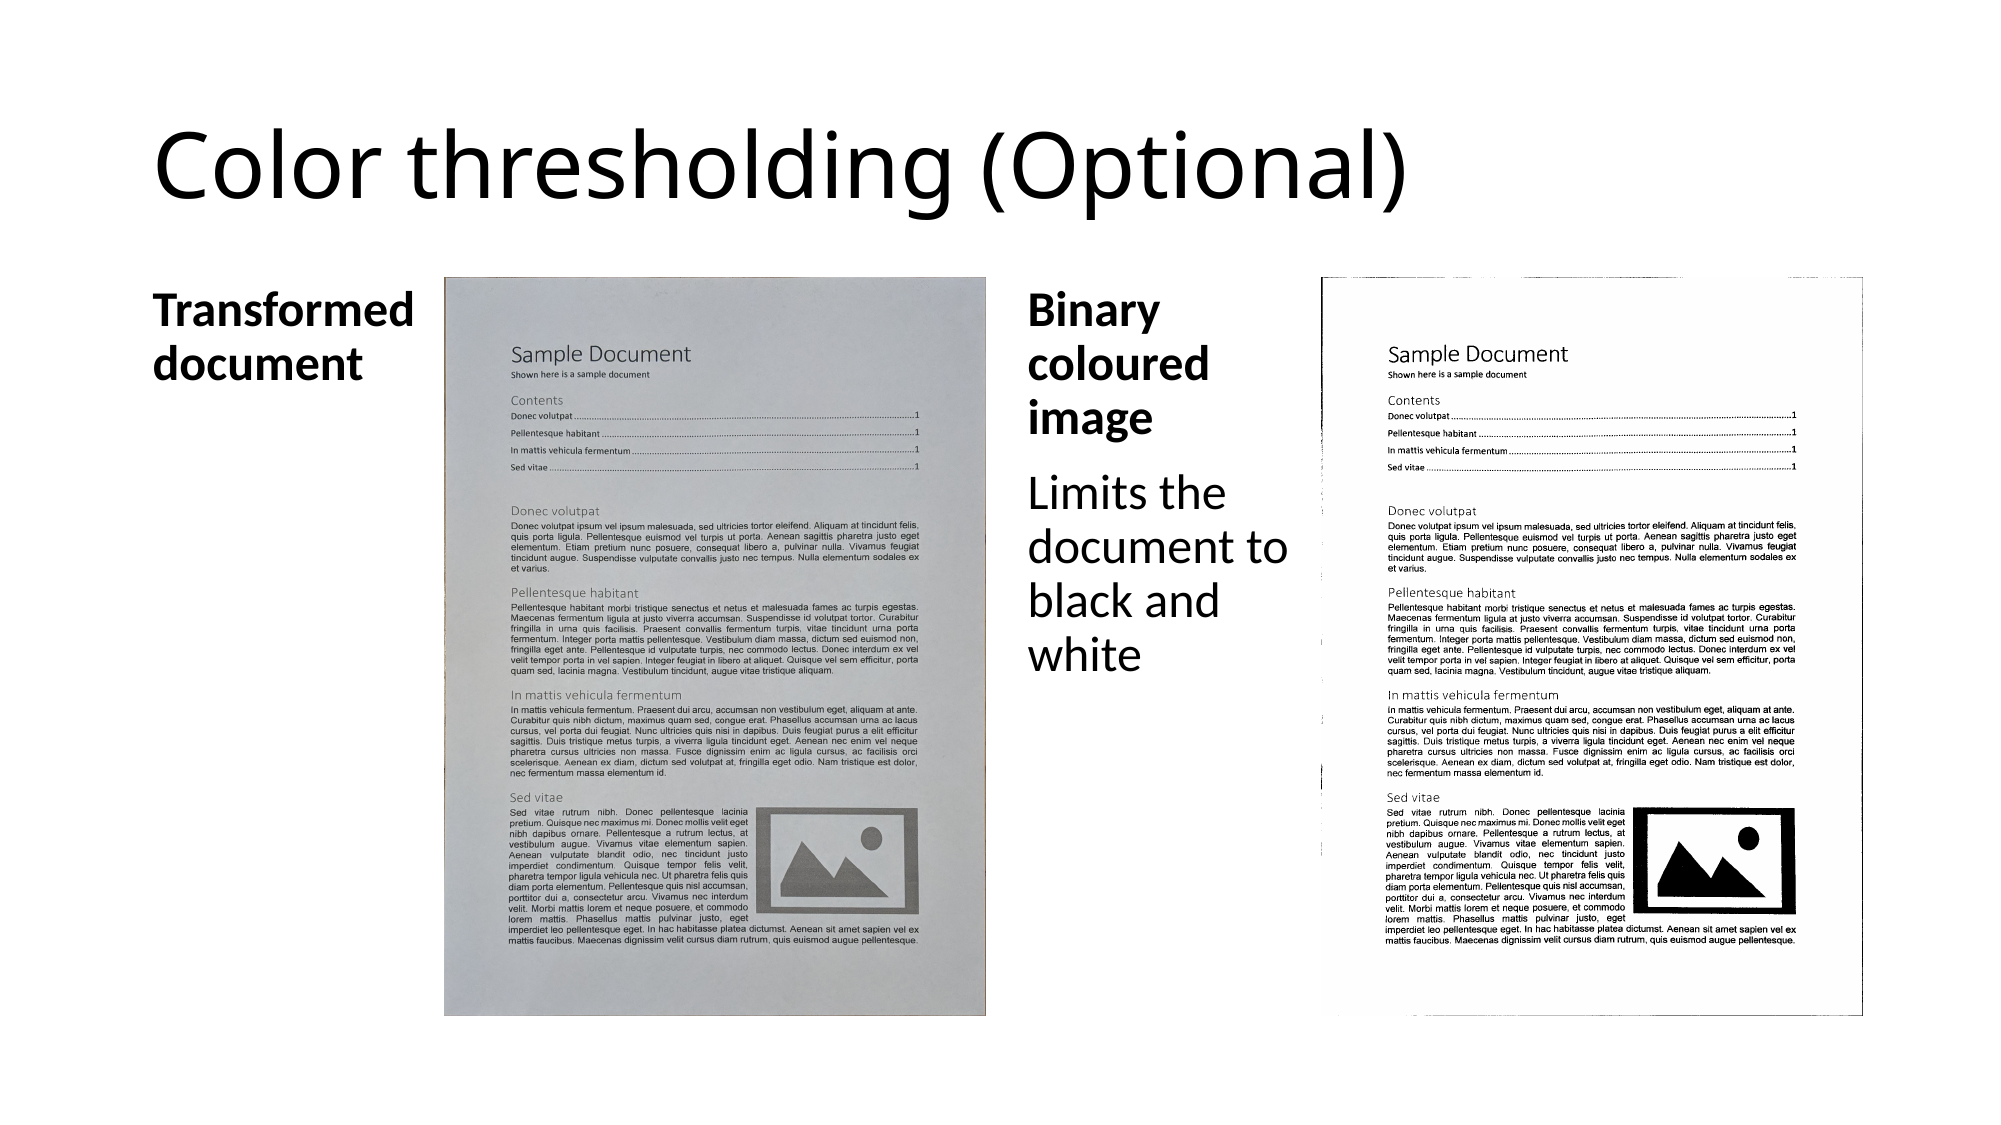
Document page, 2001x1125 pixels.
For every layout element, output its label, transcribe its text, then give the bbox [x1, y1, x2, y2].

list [1321, 277, 1863, 1016]
list Transformed document [137, 275, 447, 1016]
title Color thresholding (Optional) [137, 59, 1863, 278]
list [444, 277, 986, 1016]
list Binary coloured image Limits the document to black and white [1012, 275, 1322, 1016]
